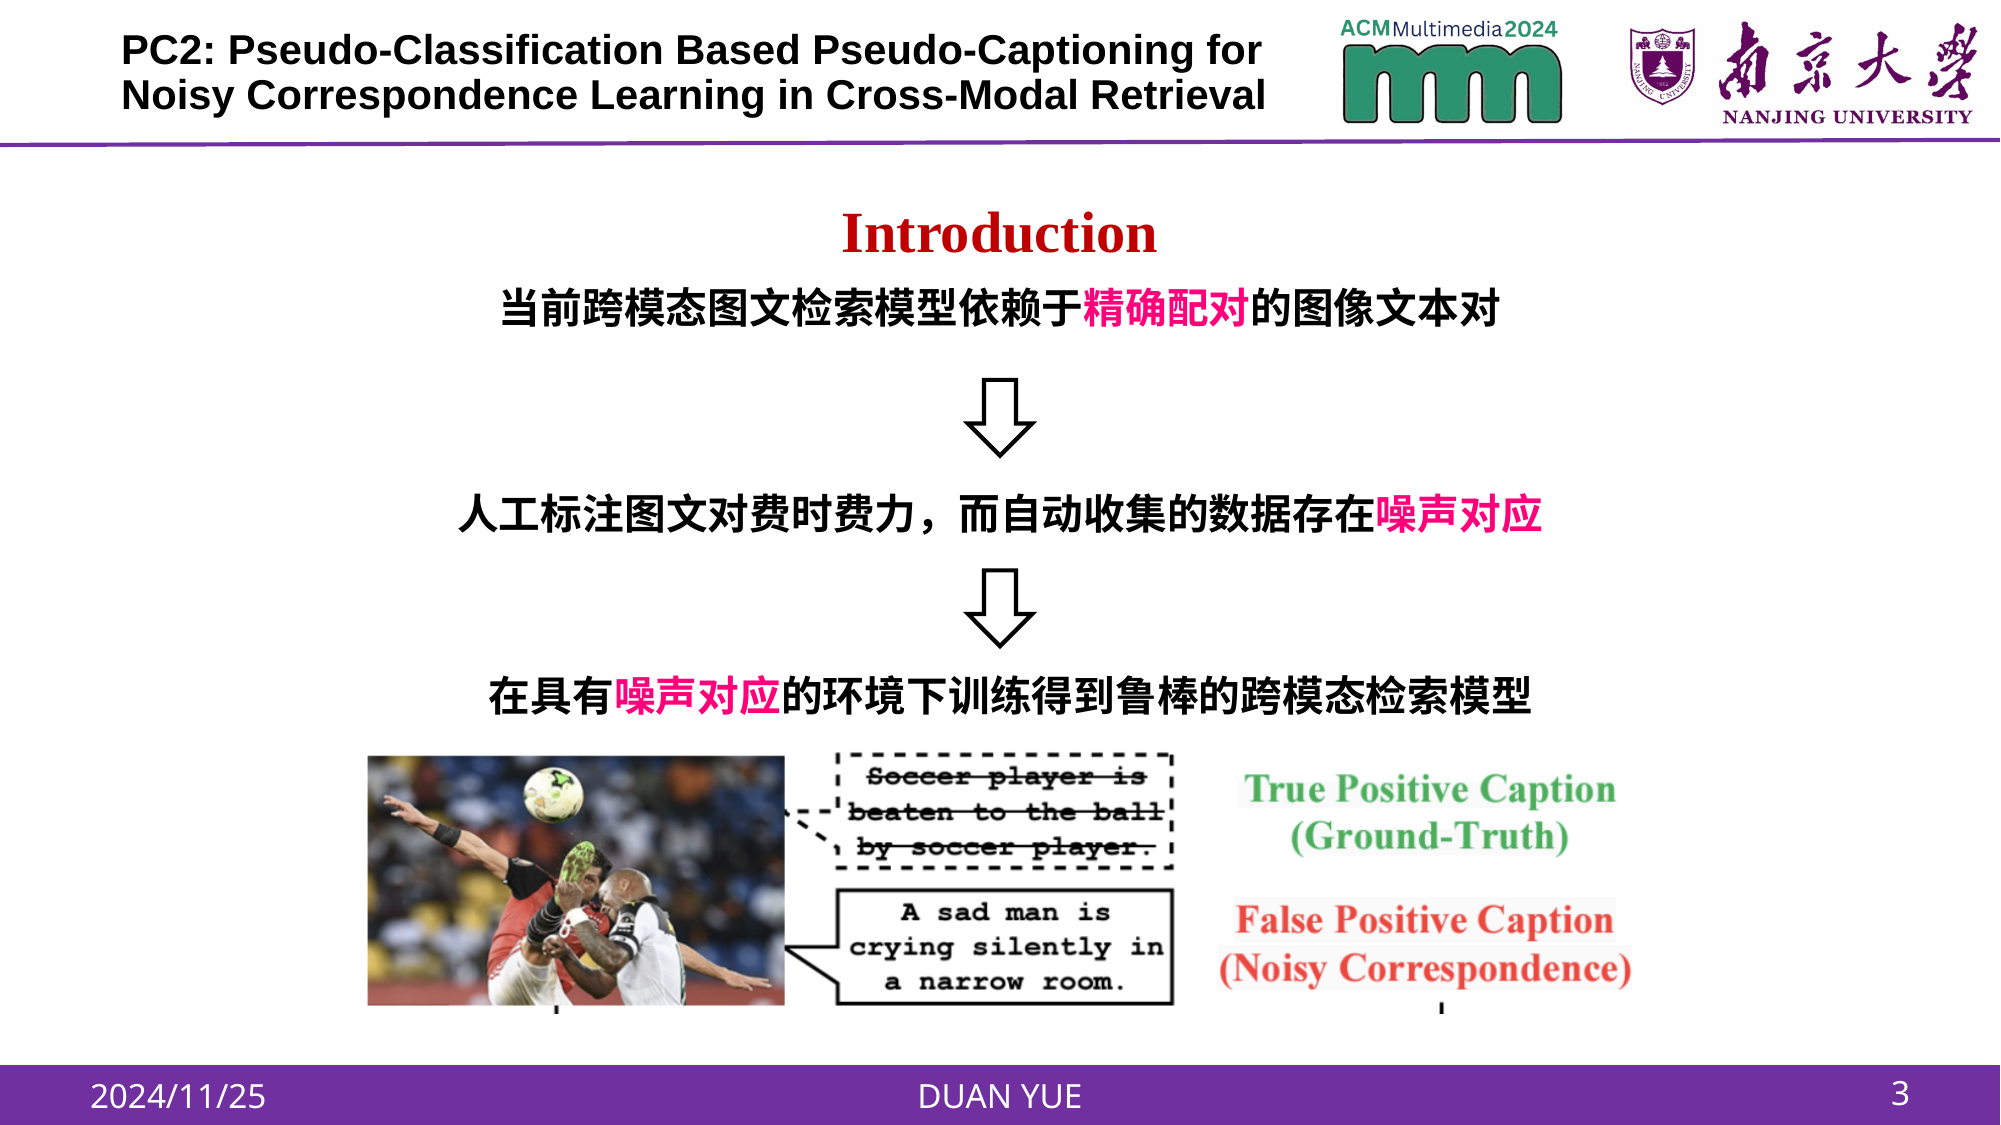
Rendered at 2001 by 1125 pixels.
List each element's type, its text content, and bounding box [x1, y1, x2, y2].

title PC2: Pseudo-Classification Based Pseudo-Captioning for Noisy Correspondence Learning in Cross-Modal Retrieval [106, 1, 1375, 145]
list Introduction [106, 152, 1894, 249]
text_box [967, 379, 1033, 456]
picture [1625, 19, 1984, 129]
picture [1375, 16, 1579, 126]
list 当前跨模态图文检索模型依赖于精确配对的图像文本对 [106, 249, 1894, 348]
text_box 在具有噪声对应的环境下训练得到鲁棒的跨模态检索模型 [127, 662, 1894, 727]
text_box 人工标注图文对费时费力，而自动收集的数据存在噪声对应 [117, 480, 1883, 545]
picture [362, 743, 1638, 1014]
text_box [967, 570, 1033, 647]
